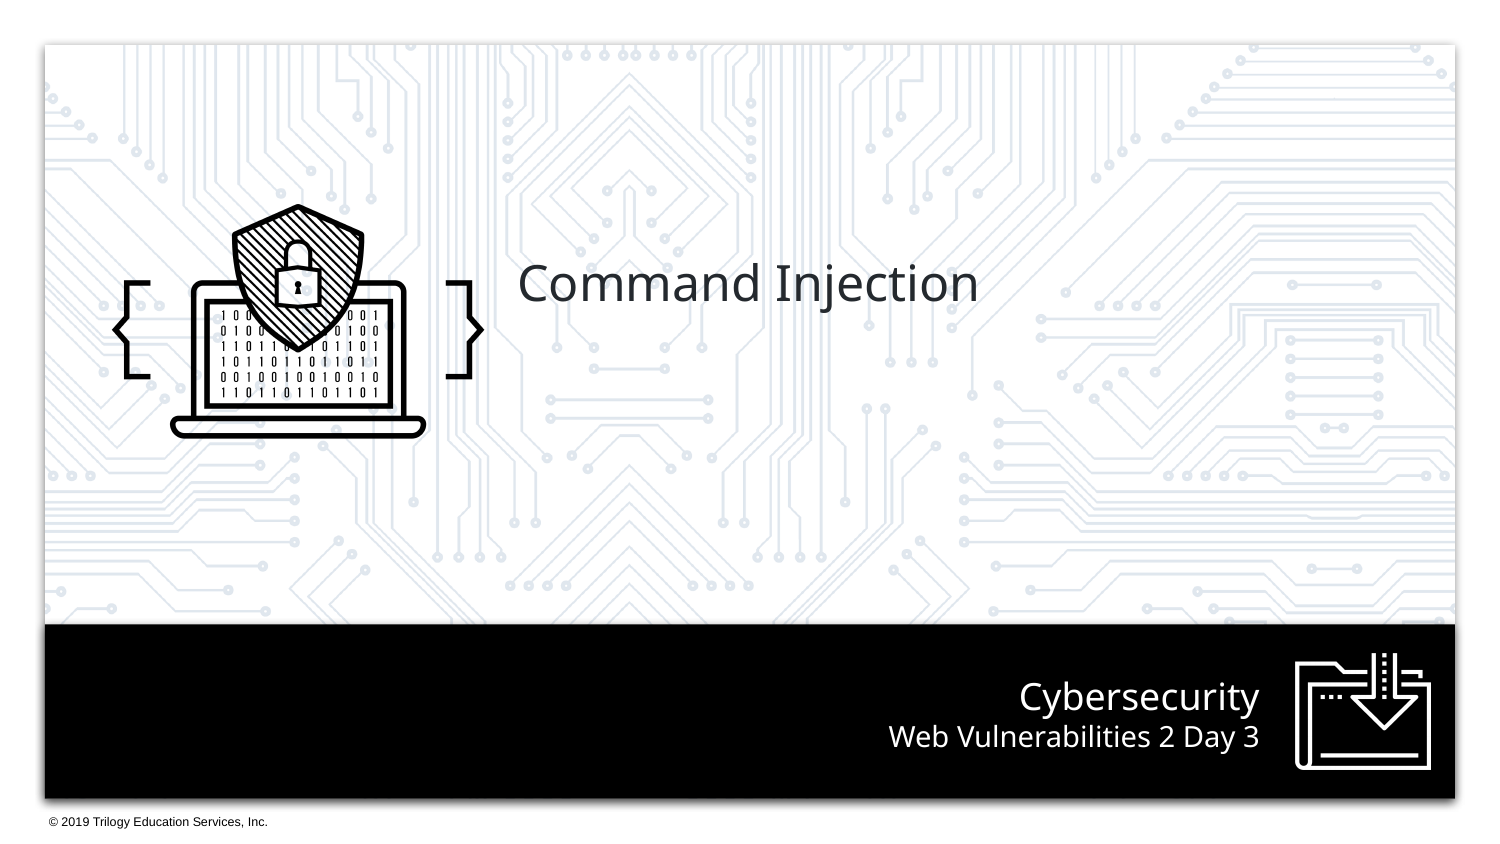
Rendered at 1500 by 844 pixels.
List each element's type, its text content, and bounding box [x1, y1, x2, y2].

picture [45, 45, 1455, 236]
title Web Vulnerabilities 2 Day 3 [86, 708, 1456, 761]
picture [45, 441, 1455, 624]
picture [1295, 761, 1431, 770]
title Command Injection [45, 236, 1455, 441]
picture [1295, 653, 1431, 708]
